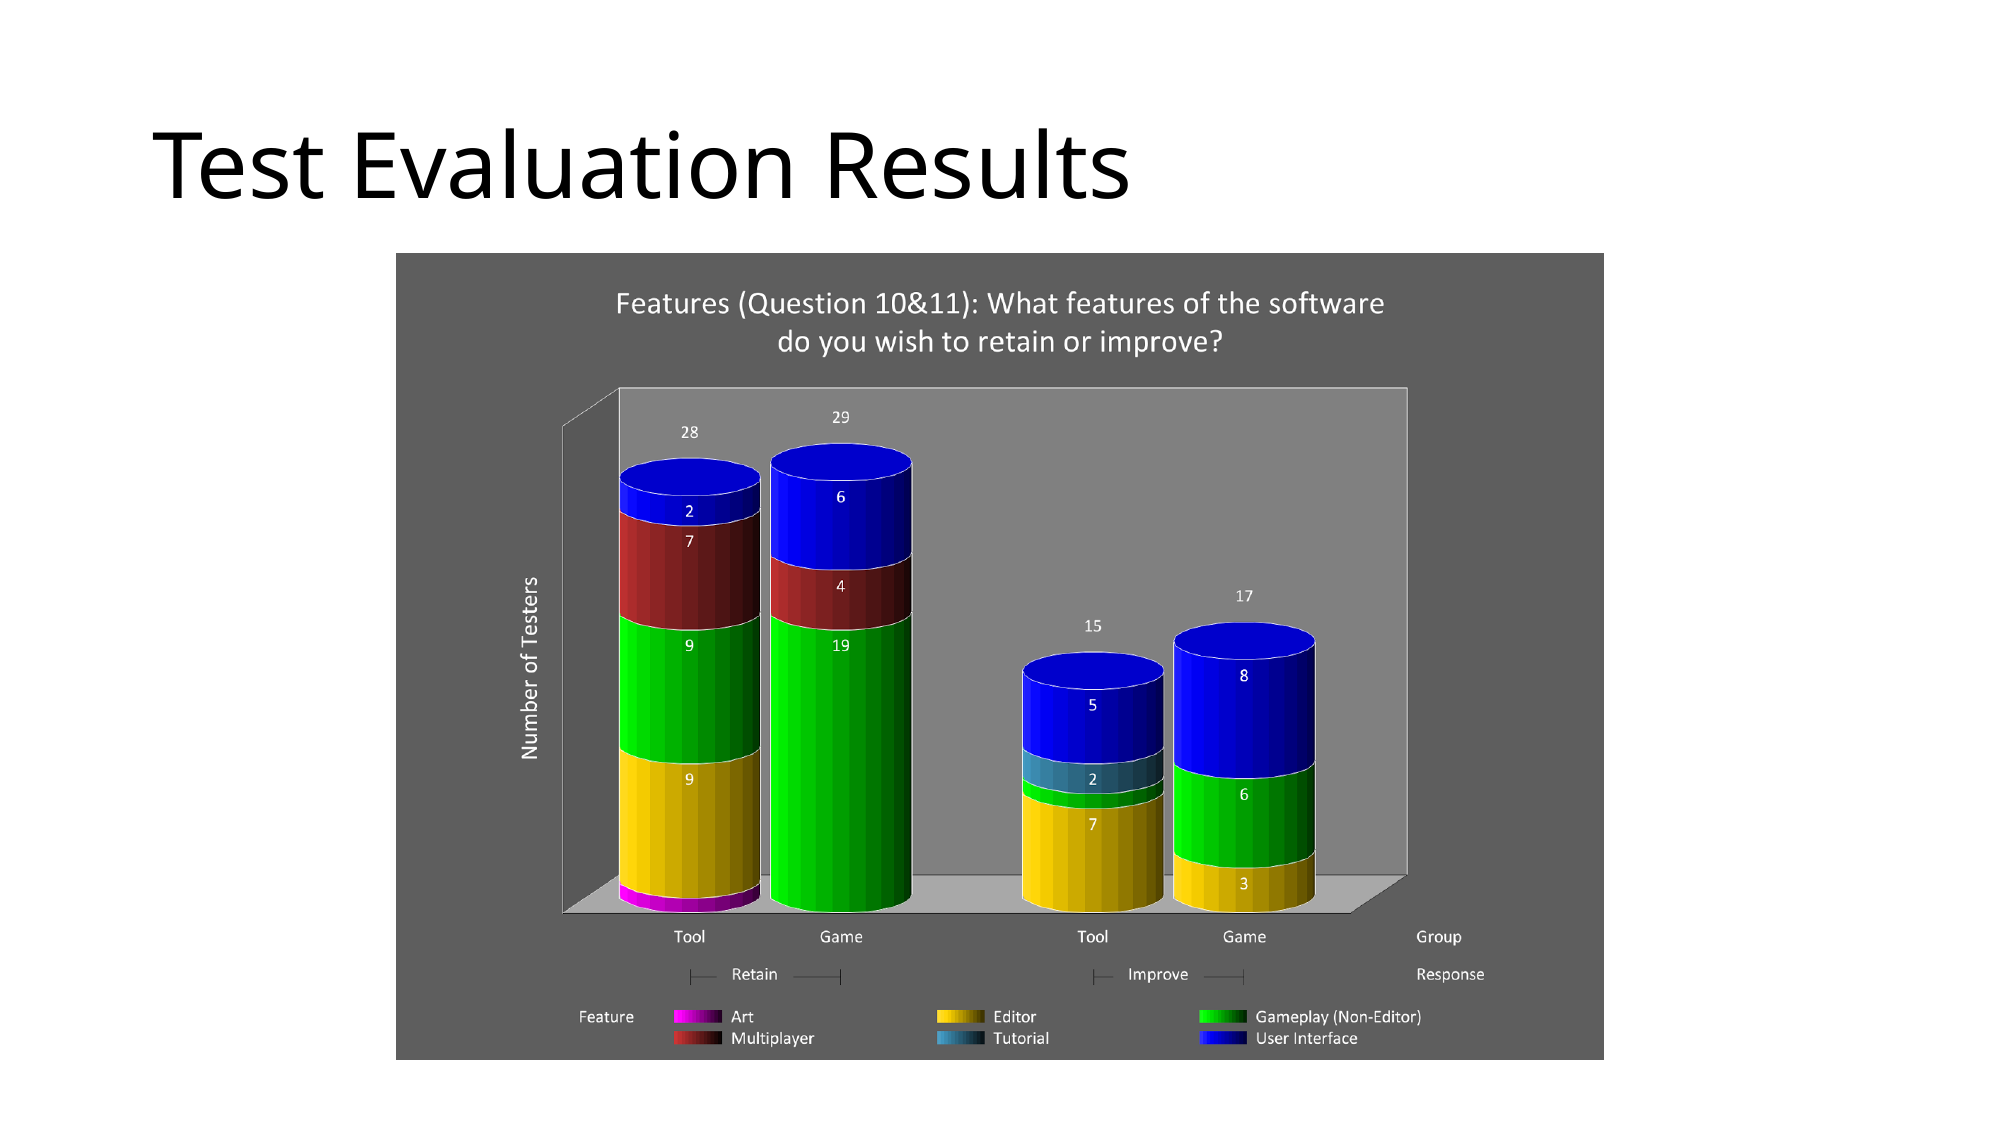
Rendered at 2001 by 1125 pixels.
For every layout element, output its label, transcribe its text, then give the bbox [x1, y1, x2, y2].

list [395, 253, 1604, 1060]
title Test Evaluation Results [137, 59, 1863, 278]
